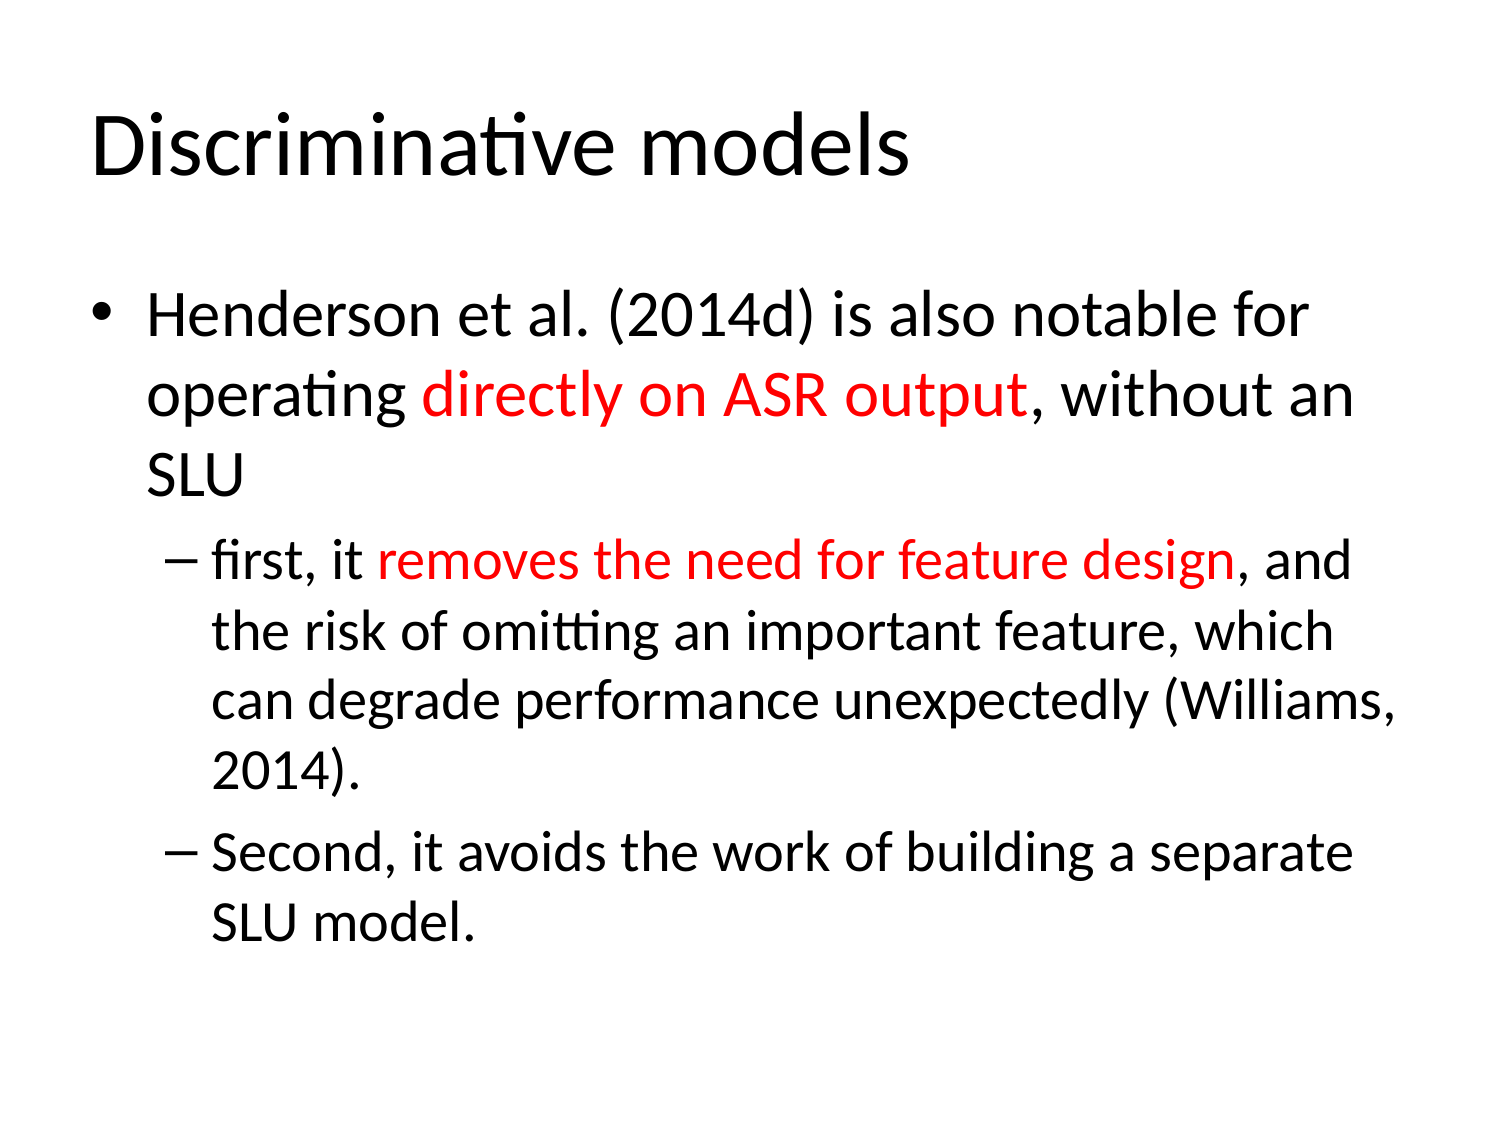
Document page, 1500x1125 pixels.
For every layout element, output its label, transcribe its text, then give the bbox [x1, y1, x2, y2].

title Discriminative models [75, 45, 1425, 233]
list Henderson et al. (2014d) is also notable for operating directly on ASR output, without an SLU first, it removes the need for feature design, and the risk of omitting an important feature, which can degrade performance unexpectedly (Williams, 2014). Second, it avoids the work of building a separate SLU model. [75, 262, 1425, 1005]
